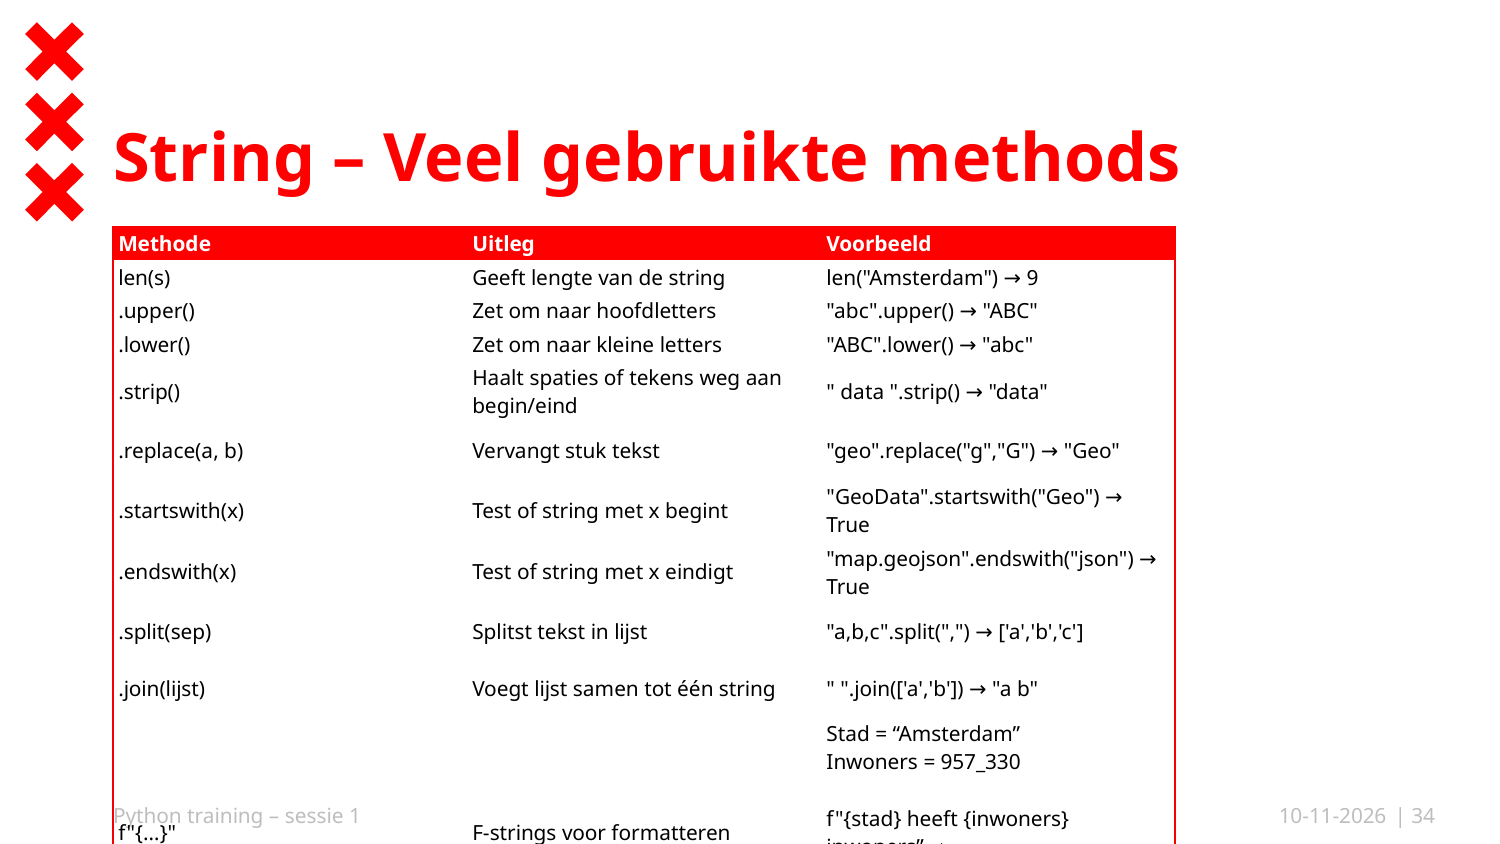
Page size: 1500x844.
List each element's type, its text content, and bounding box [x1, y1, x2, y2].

table_header Voorbeeld [821, 227, 1174, 260]
table_cell "GeoData".startswith("Geo") → True [821, 479, 1174, 541]
table_cell "map.geojson".endswith("json") → True [821, 541, 1174, 603]
title String – Veel gebruikte methods [113, 114, 1442, 275]
table_cell "geo".replace("g","G") → "Geo" [821, 423, 1174, 479]
table_cell Haalt spaties of tekens weg aan begin/eind [467, 361, 821, 423]
table_cell " ".join(['a','b']) → "a b" [821, 660, 1174, 716]
table_cell "ABC".lower() → "abc" [821, 327, 1174, 361]
table_cell Stad = “Amsterdam” Inwoners = 957_330 f"{stad} heeft {inwoners} inwoners” → ”Amsterdam heeft 957.330 inwoners” [821, 716, 1174, 844]
table_cell len("Amsterdam") → 9 [821, 260, 1174, 294]
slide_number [1262, 802, 1387, 833]
table_cell Zet om naar hoofdletters [467, 294, 821, 327]
table_cell .upper() [114, 294, 467, 327]
table_cell Geeft lengte van de string [467, 260, 821, 294]
table_header Uitleg [467, 227, 821, 260]
table_cell .startswith(x) [114, 479, 467, 541]
table_cell .endswith(x) [114, 541, 467, 603]
table_cell .replace(a, b) [114, 423, 467, 479]
table_cell .split(sep) [114, 603, 467, 660]
table_cell " data ".strip() → "data" [821, 361, 1174, 423]
table_cell f"{…}" [114, 716, 467, 844]
table_cell .lower() [114, 327, 467, 361]
table_cell Splitst tekst in lijst [467, 603, 821, 660]
table_cell Zet om naar kleine letters [467, 327, 821, 361]
table_cell .join(lijst) [114, 660, 467, 716]
slide_number | 34 [1394, 802, 1442, 833]
table_cell .strip() [114, 361, 467, 423]
table_cell Vervangt stuk tekst [467, 423, 821, 479]
table_cell Test of string met x begint [467, 479, 821, 541]
table_cell F-strings voor formatteren [467, 716, 821, 844]
table_cell len(s) [114, 260, 467, 294]
table_cell "abc".upper() → "ABC" [821, 294, 1174, 327]
table_cell Test of string met x eindigt [467, 541, 821, 603]
table_cell "a,b,c".split(",") → ['a','b','c'] [821, 603, 1174, 660]
table_cell Voegt lijst samen tot één string [467, 660, 821, 716]
table_header Methode [114, 227, 467, 260]
